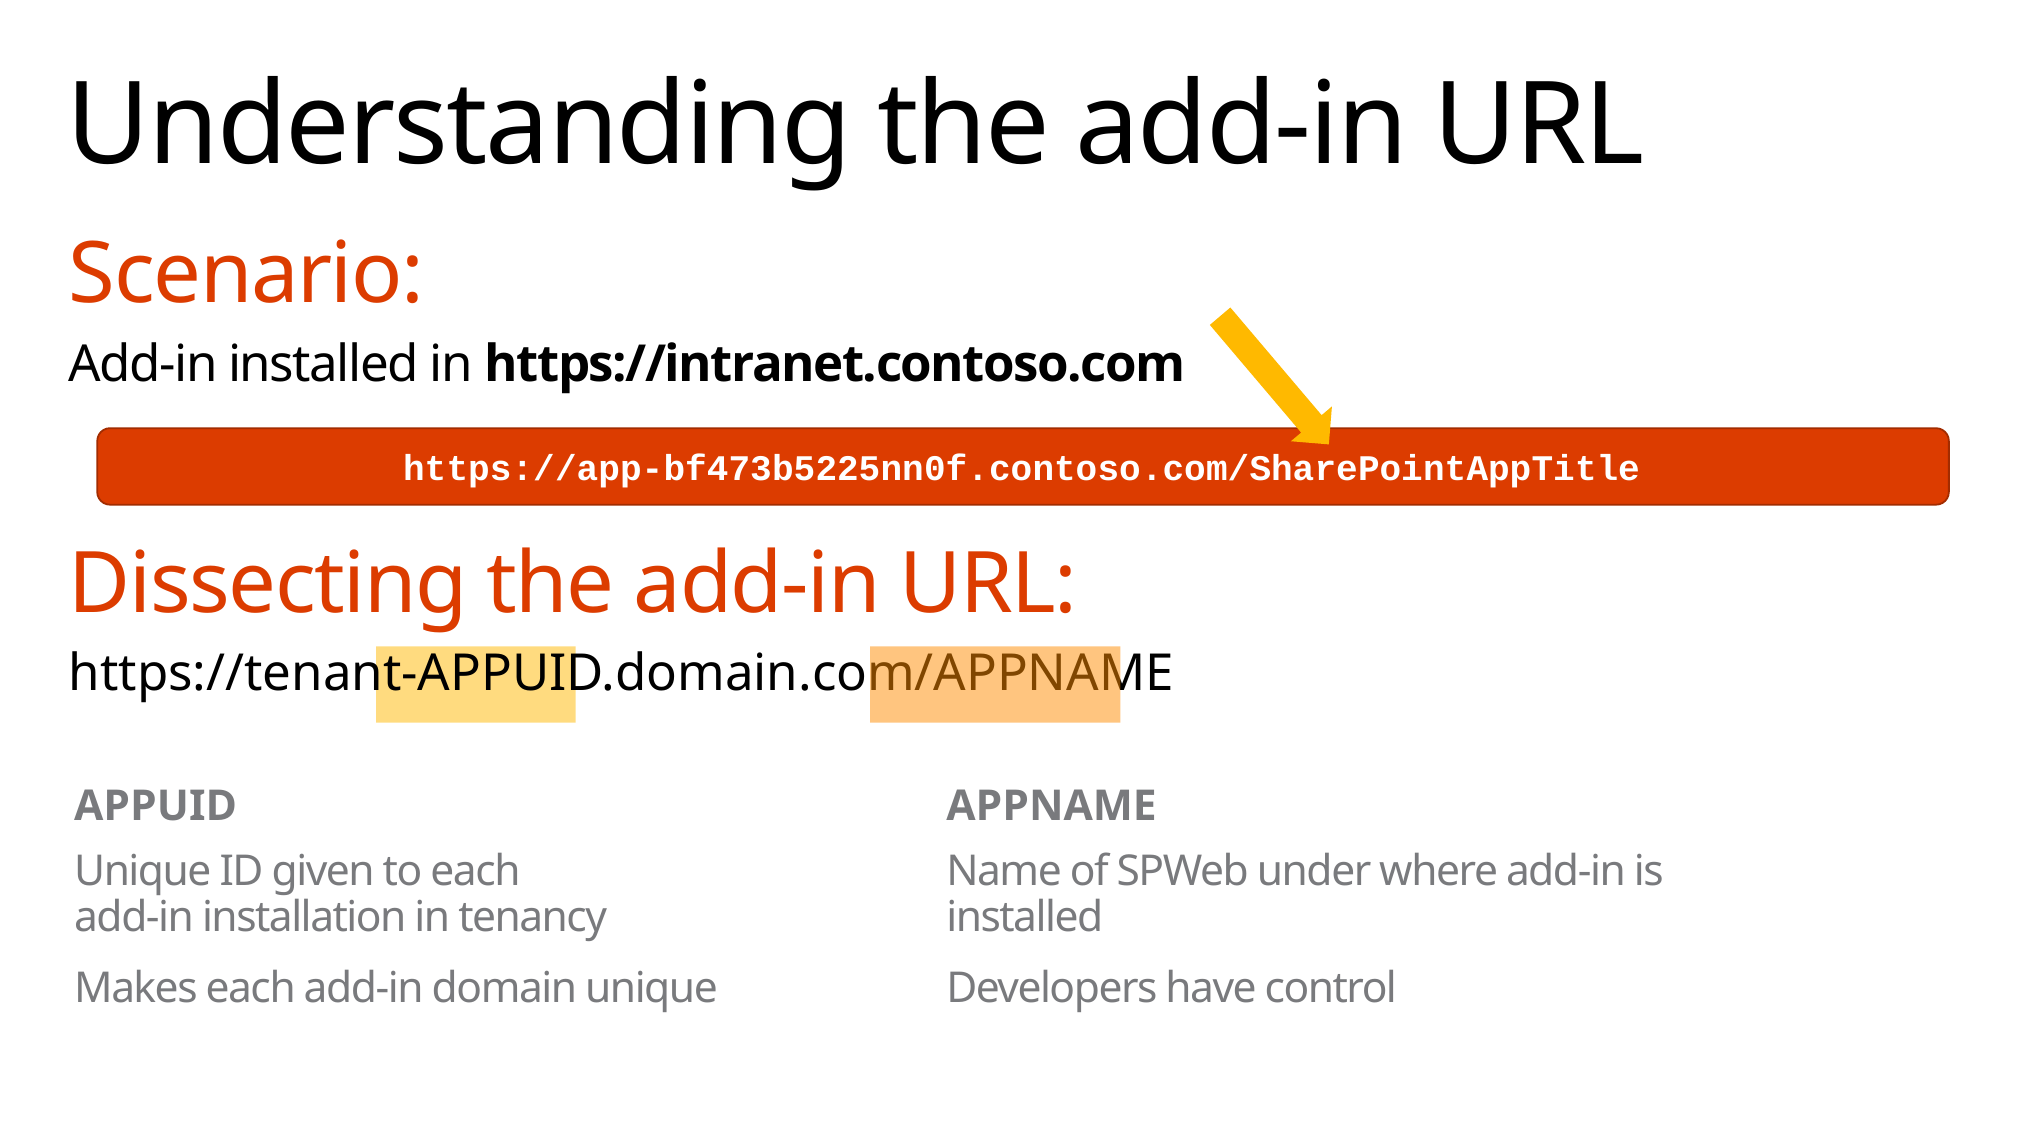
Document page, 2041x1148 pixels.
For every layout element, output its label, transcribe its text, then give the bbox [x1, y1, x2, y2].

text_box Name of SPWeb under where add-in is installed Developers have control [915, 824, 1783, 1086]
list Scenario: Add-in installed in https://intranet.contoso.com Dissecting the add-in URL: https://tenant-APPUID.domain.com/APPNAME [38, 193, 1988, 1094]
text_box [1209, 306, 1333, 446]
text_box APPNAME [915, 761, 1783, 824]
text_box [869, 645, 1121, 724]
text_box https://app-bf473b5225nn0f.contoso.com/SharePointAppTitle [96, 427, 1950, 506]
text_box Unique ID given to each add-in installation in tenancy Makes each add-in domain unique [43, 824, 910, 1086]
text_box APPUID [43, 761, 910, 824]
title Understanding the add-in URL [42, 49, 1909, 175]
